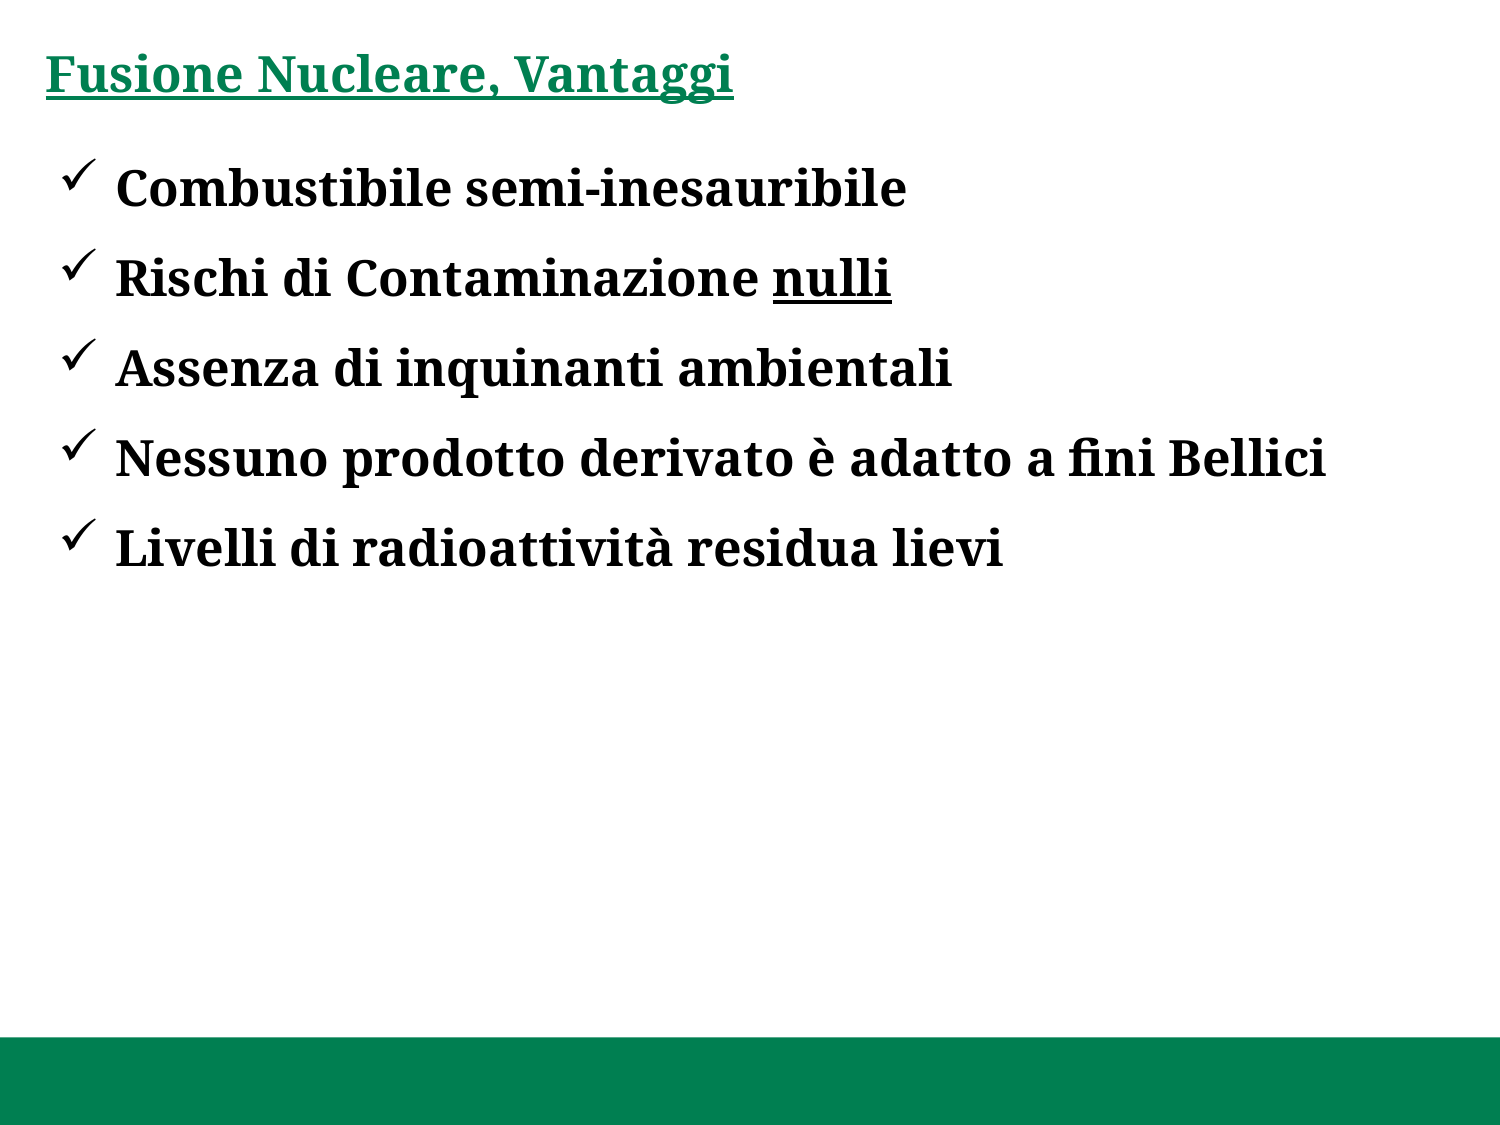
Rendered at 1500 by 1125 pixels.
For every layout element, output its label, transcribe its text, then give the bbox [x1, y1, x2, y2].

text_box [725, 537, 775, 588]
text_box Fusione Nucleare, Vantaggi [30, 35, 749, 170]
text_box [0, 1037, 1500, 1125]
text_box Combustibile semi-inesauribile Rischi di Contaminazione nulli Assenza di inquinanti ambientali Nessuno prodotto derivato è adatto a fini Bellici Livelli di radioattività residua lievi [44, 118, 1471, 584]
